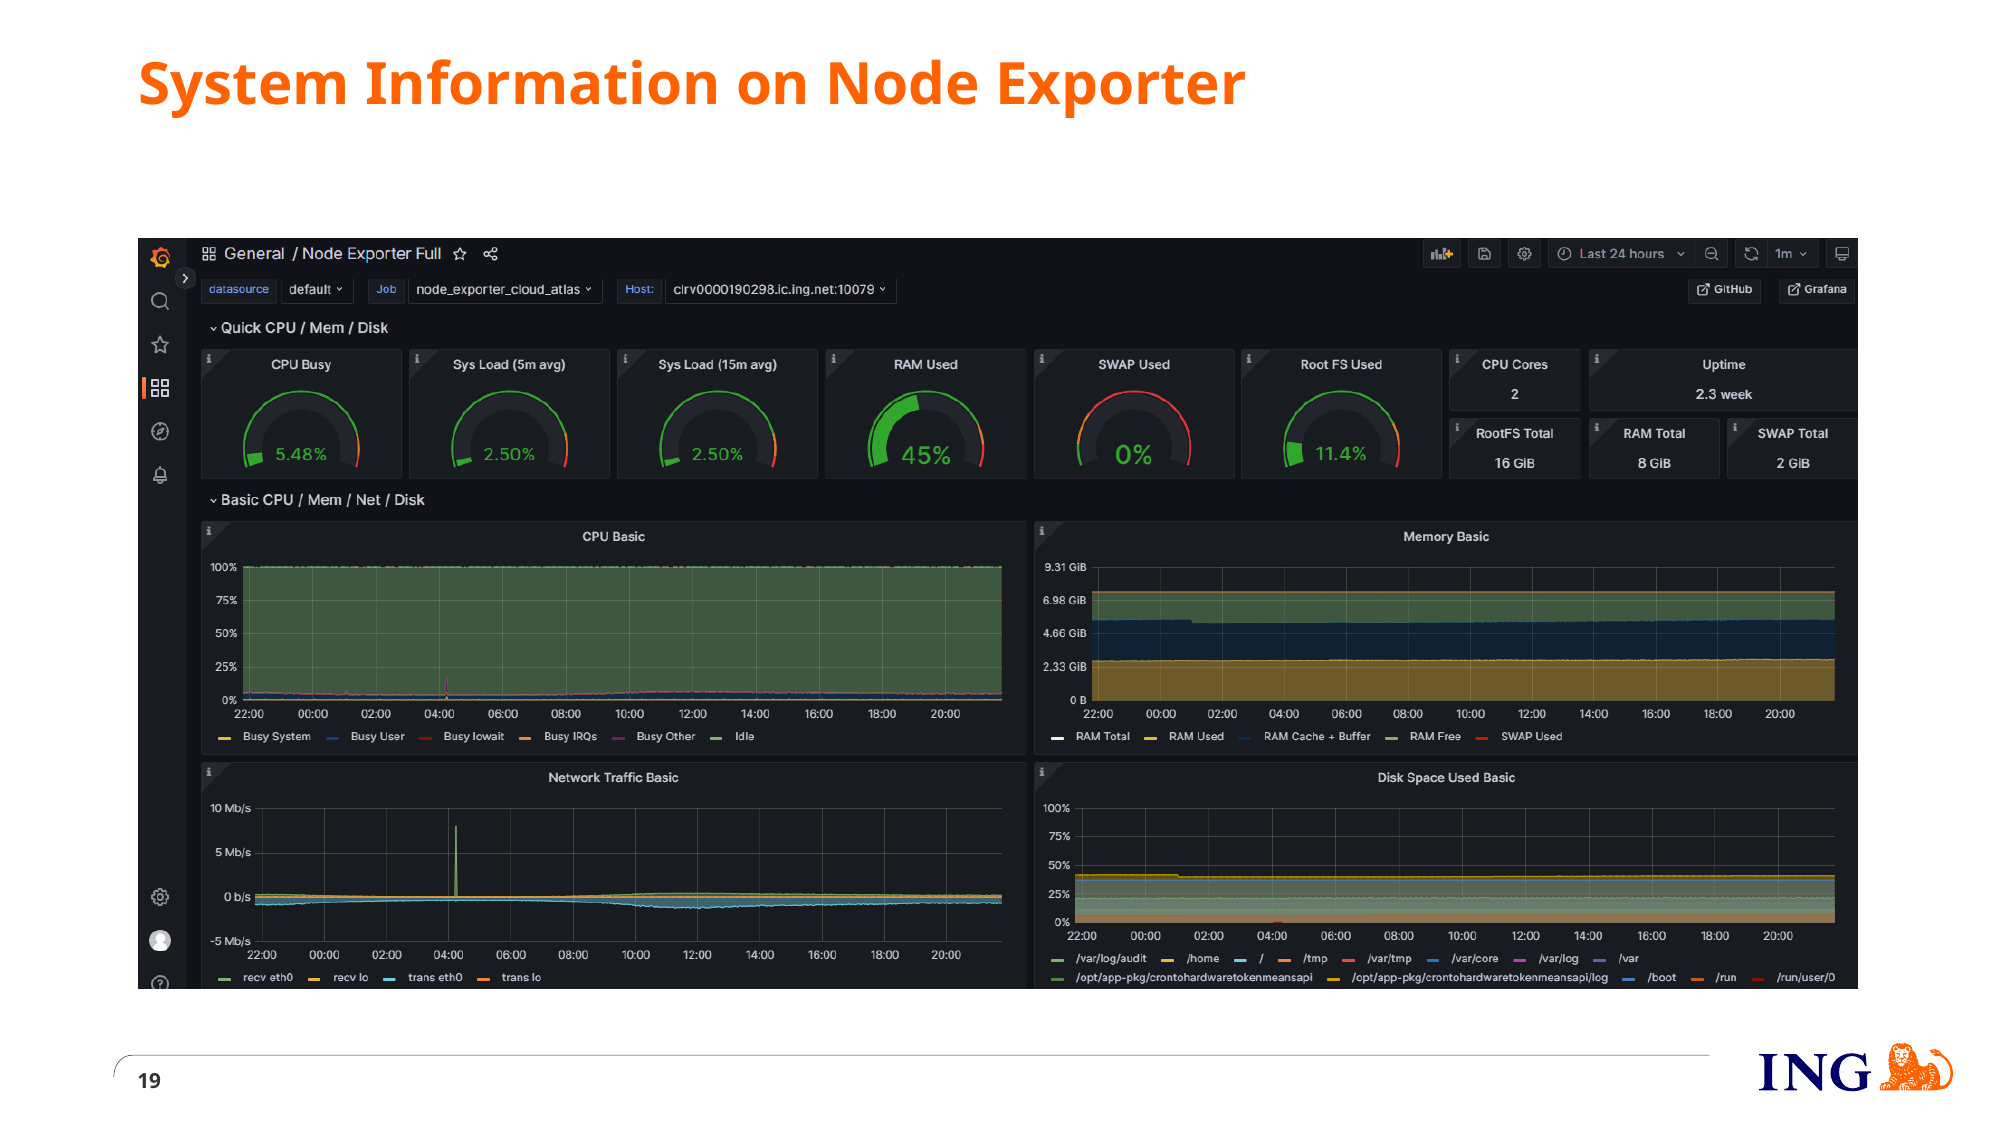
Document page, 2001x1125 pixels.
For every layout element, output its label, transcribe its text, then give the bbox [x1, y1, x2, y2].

slide_number 19 [137, 1065, 219, 1097]
title System Information on Node Exporter [138, 46, 1858, 187]
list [138, 238, 1858, 989]
